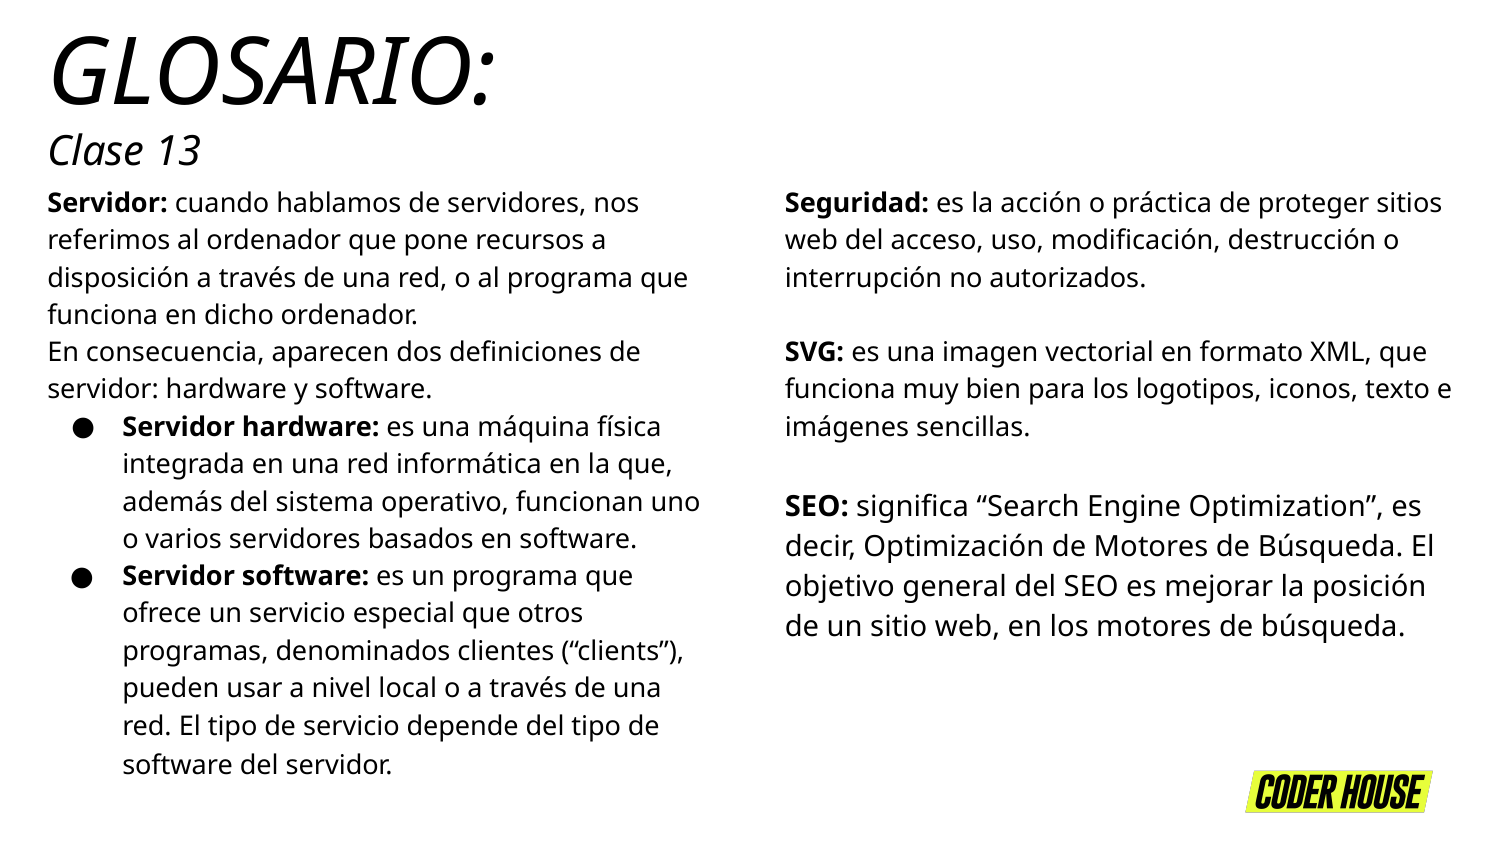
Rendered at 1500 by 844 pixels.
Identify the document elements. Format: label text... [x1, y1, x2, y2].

picture [1241, 764, 1437, 819]
text_box GLOSARIO: Clase 13 [32, 0, 1414, 159]
text_box Seguridad: es la acción o práctica de proteger sitios web del acceso, uso, modificación, destrucción o interrupción no autorizados. SVG: es una imagen vectorial en formato XML, que funciona muy bien para los logotipos, iconos, texto e imágenes sencillas. SEO: significa “Search Engine Optimization”, es decir, Optimización de Motores de Búsqueda. El objetivo general del SEO es mejorar la posición de un sitio web, en los motores de búsqueda. [769, 165, 1470, 756]
text_box Servidor: cuando hablamos de servidores, nos referimos al ordenador que pone recursos a disposición a través de una red, o al programa que funciona en dicho ordenador. En consecuencia, aparecen dos definiciones de servidor: hardware y software. Servidor hardware: es una máquina física integrada en una red informática en la que, además del sistema operativo, funcionan uno o varios servidores basados en software. Servidor software: es un programa que ofrece un servicio especial que otros programas, denominados clientes (“clients”), pueden usar a nivel local o a través de una red. El tipo de servicio depende del tipo de software del servidor. [32, 165, 719, 756]
